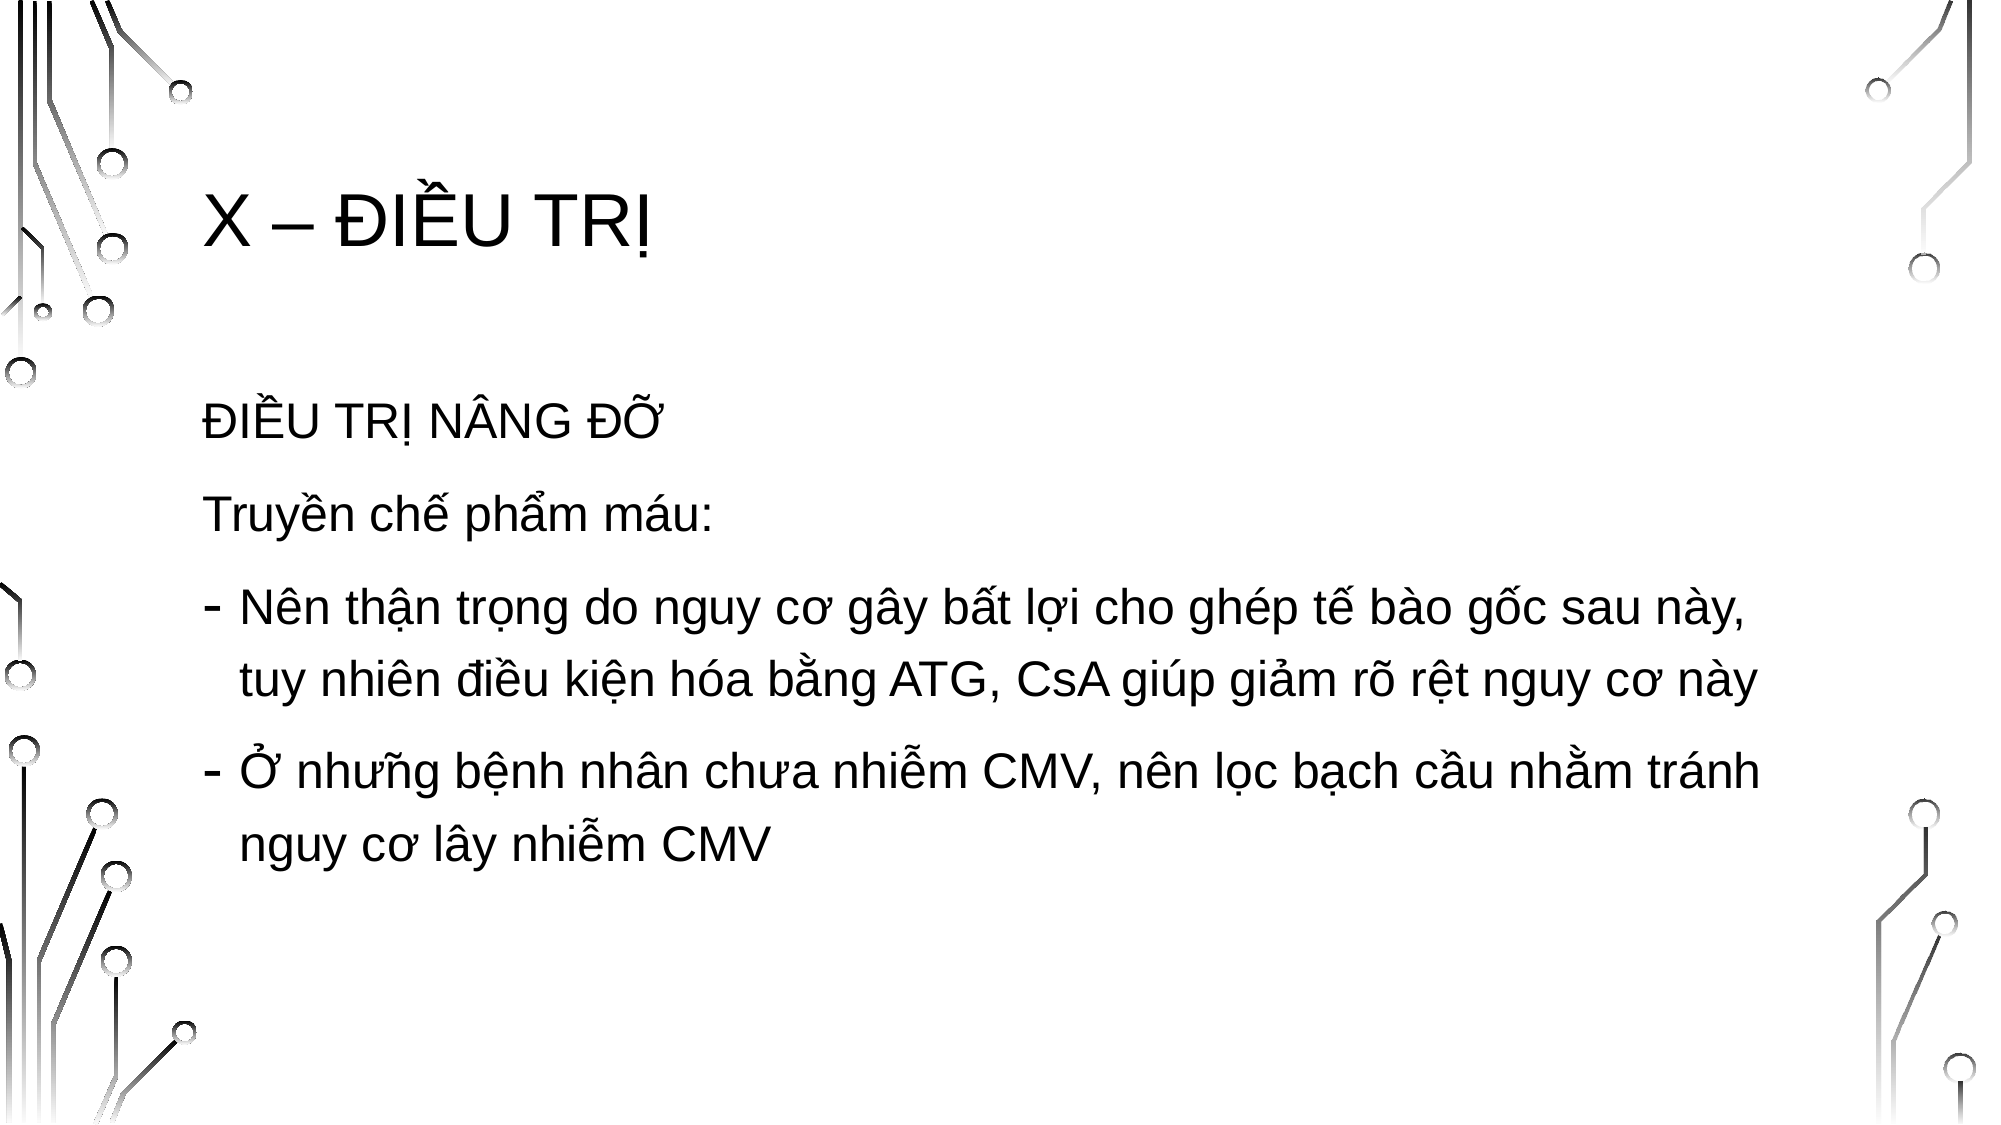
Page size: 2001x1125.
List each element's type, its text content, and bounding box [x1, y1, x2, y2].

list ĐIỀU TRỊ NÂNG ĐỠ Truyền chế phẩm máu: Nên thận trọng do nguy cơ gây bất lợi cho ghép tế bào gốc sau này, tuy nhiên điều kiện hóa bằng ATG, CsA giúp giảm rõ rệt nguy cơ này Ở những bệnh nhân chưa nhiễm CMV, nên lọc bạch cầu nhằm tránh nguy cơ lây nhiễm CMV [187, 369, 1813, 950]
title X – ĐIỀU TRỊ [187, 101, 1813, 344]
